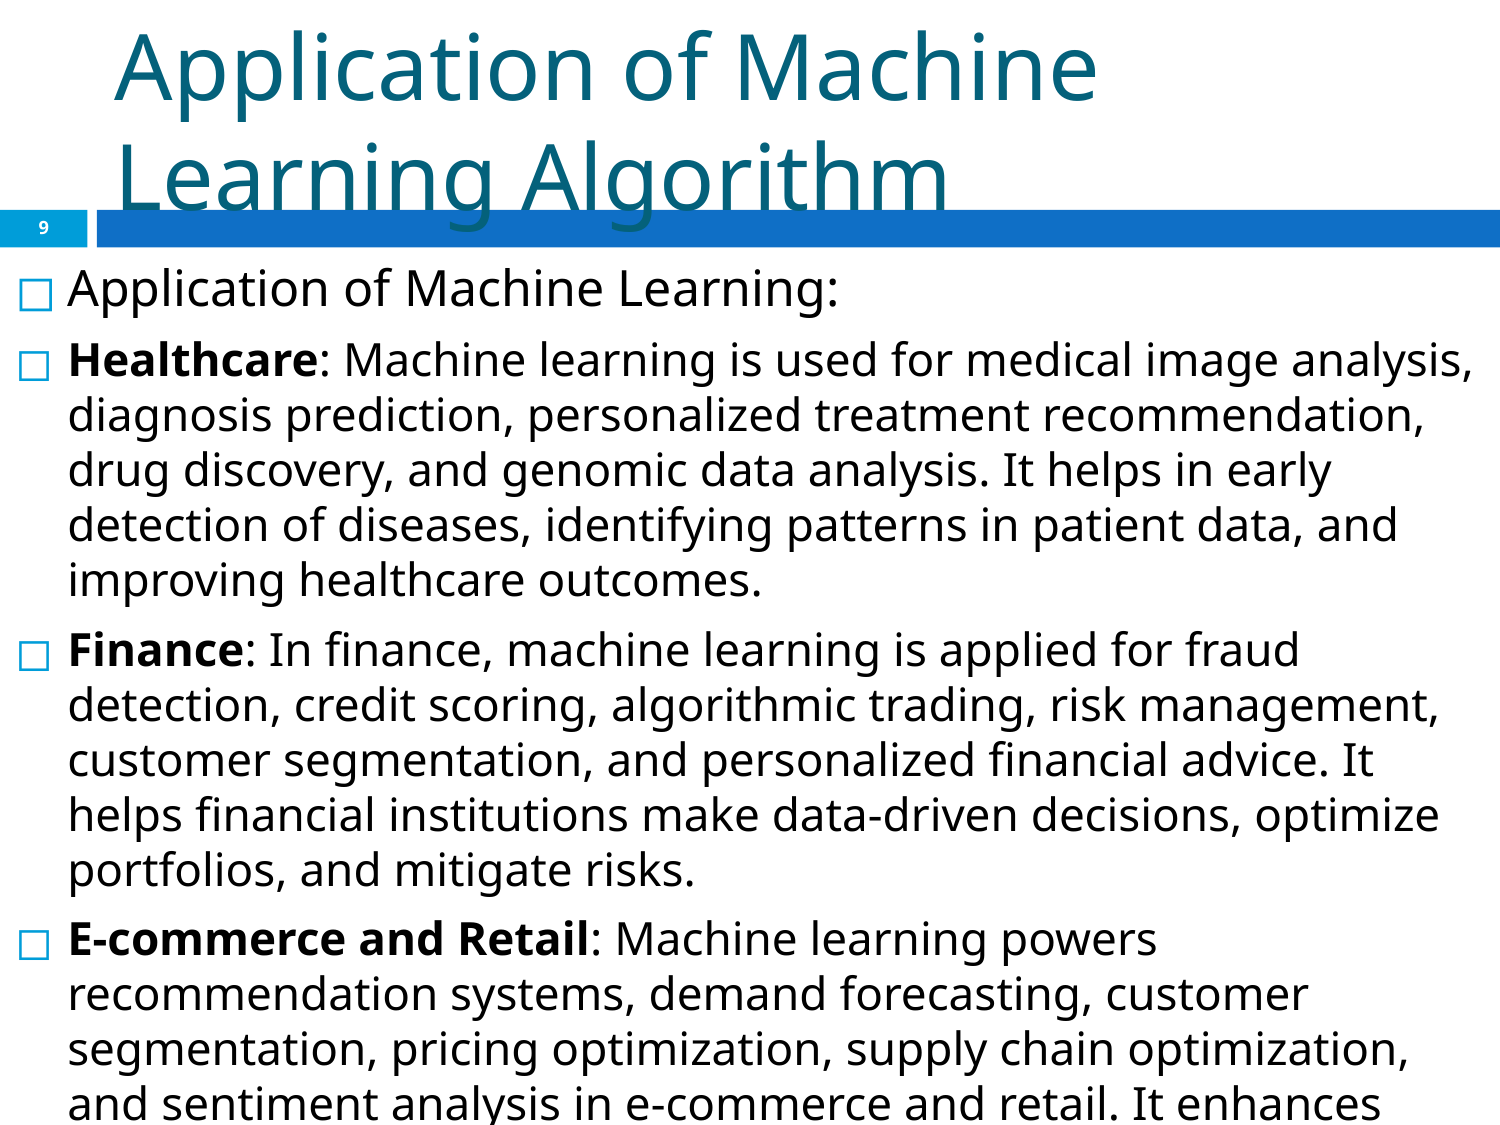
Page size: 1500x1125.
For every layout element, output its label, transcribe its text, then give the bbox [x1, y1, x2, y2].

slide_number ‹#› [0, 208, 88, 249]
list Application of Machine Learning: Healthcare: Machine learning is used for medical image analysis, diagnosis prediction, personalized treatment recommendation, drug discovery, and genomic data analysis. It helps in early detection of diseases, identifying patterns in patient data, and improving healthcare outcomes. Finance: In finance, machine learning is applied for fraud detection, credit scoring, algorithmic trading, risk management, customer segmentation, and personalized financial advice. It helps financial institutions make data-driven decisions, optimize portfolios, and mitigate risks. E-commerce and Retail: Machine learning powers recommendation systems, demand forecasting, customer segmentation, pricing optimization, supply chain optimization, and sentiment analysis in e-commerce and retail. It enhances user experience, increases sales, and improves operational efficiency. [0, 248, 1500, 1125]
title Application of Machine Learning Algorithm [99, 37, 1500, 200]
